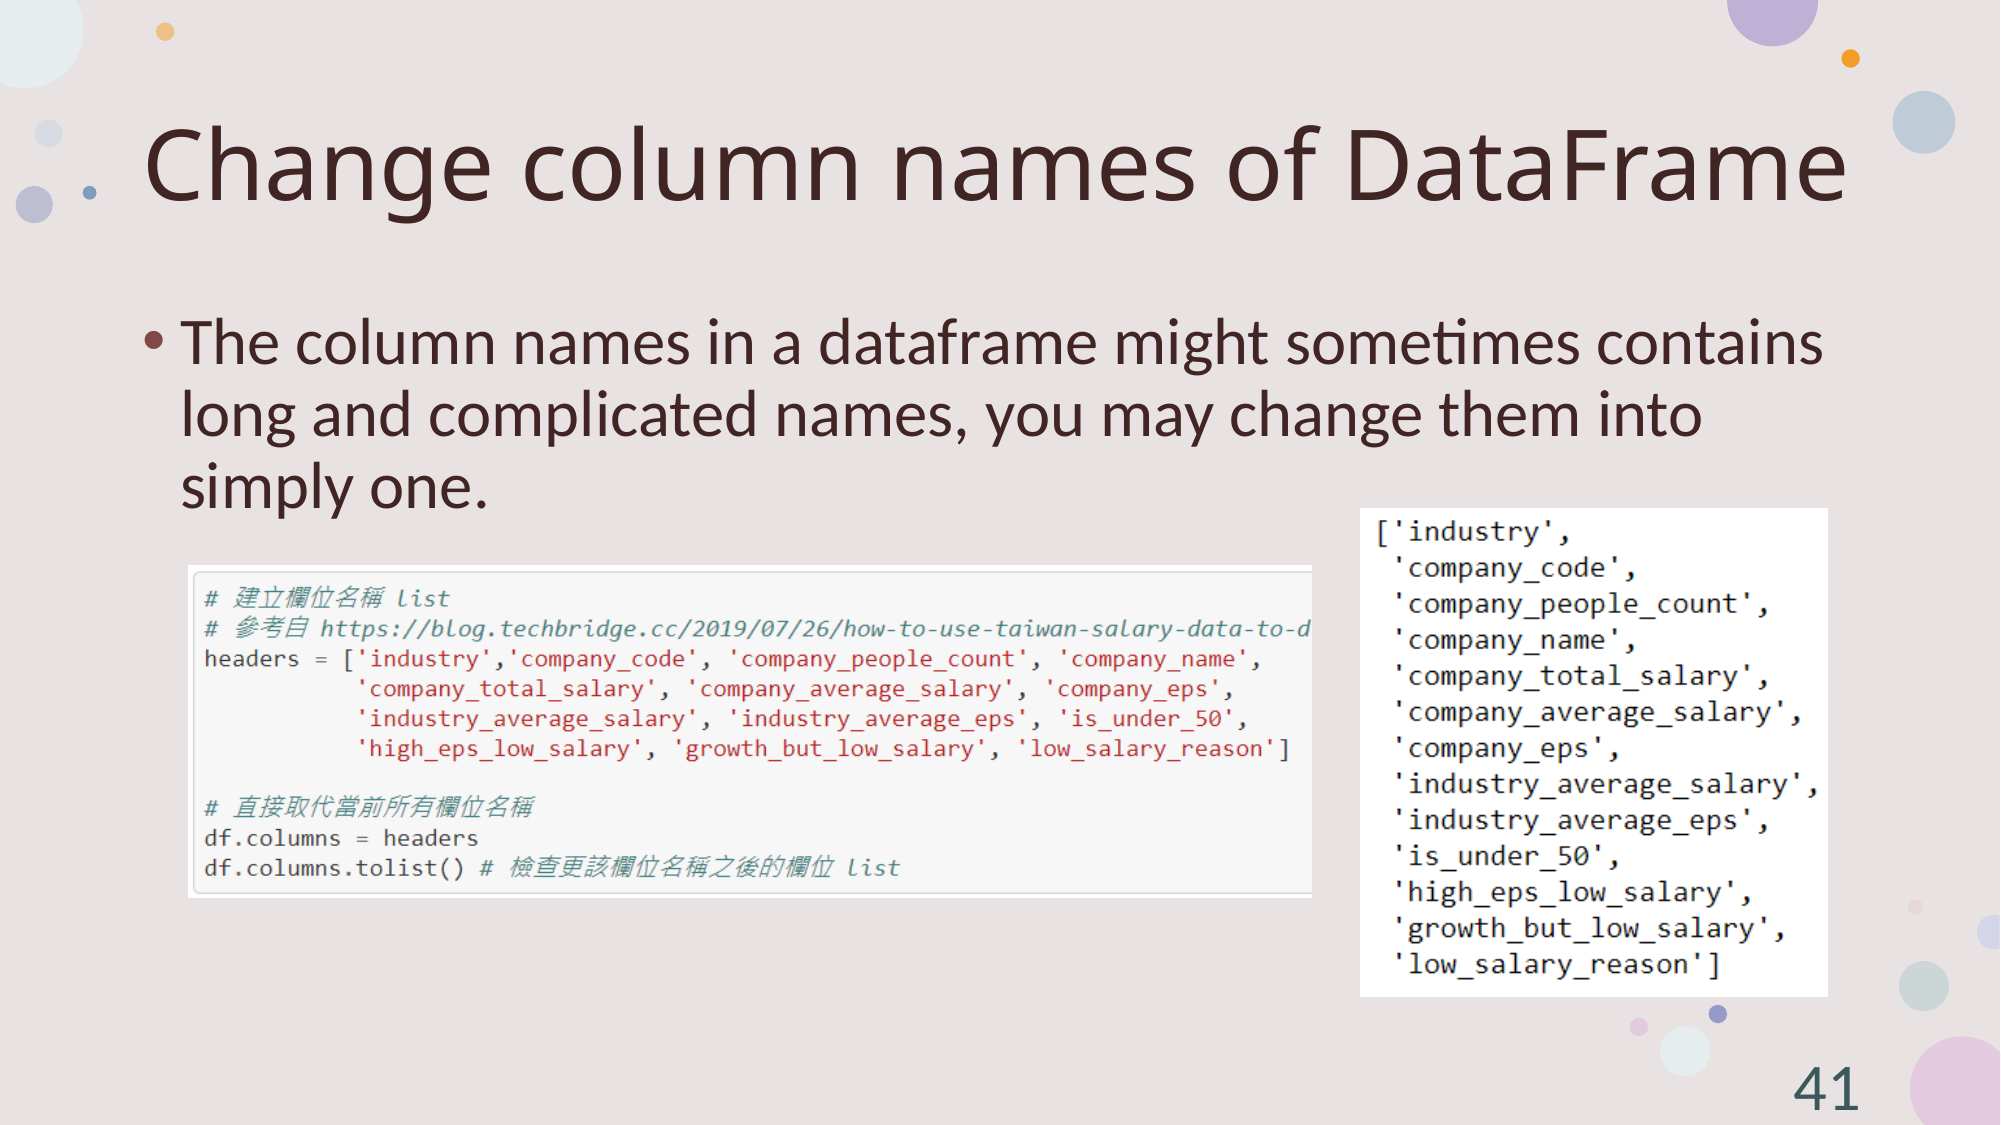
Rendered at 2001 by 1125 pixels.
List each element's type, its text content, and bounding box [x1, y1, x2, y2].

title Change column names of DataFrame [127, 59, 1877, 278]
picture [1359, 508, 1828, 997]
slide_number 41 [1426, 1064, 1877, 1103]
list The column names in a dataframe might sometimes contains long and complicated names, you may change them into simply one. [127, 299, 1877, 1014]
picture [188, 565, 1312, 898]
